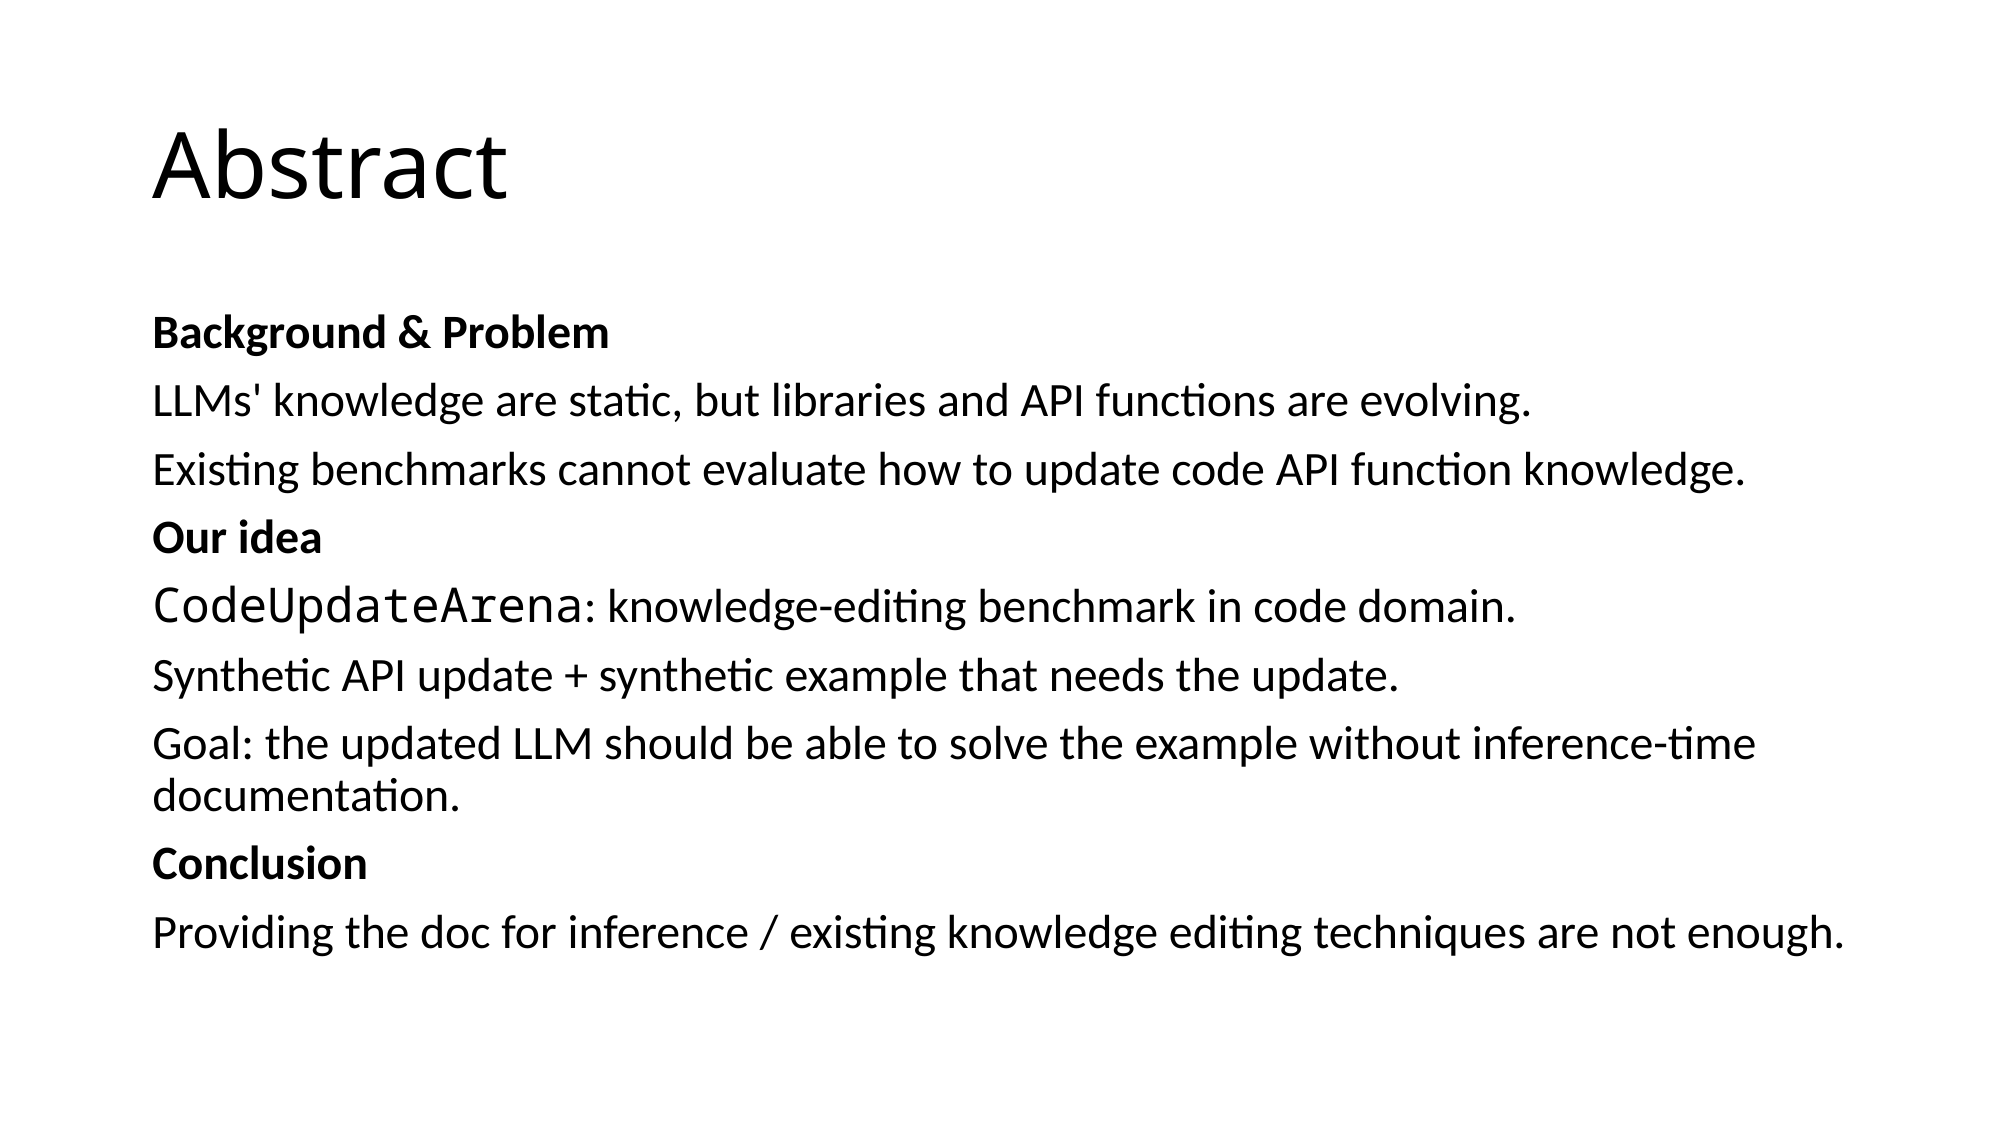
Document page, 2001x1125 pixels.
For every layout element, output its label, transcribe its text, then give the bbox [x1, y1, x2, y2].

list Background & Problem LLMs' knowledge are static, but libraries and API functions are evolving. Existing benchmarks cannot evaluate how to update code API function knowledge. Our idea CodeUpdateArena: knowledge-editing benchmark in code domain. Synthetic API update + synthetic example that needs the update. Goal: the updated LLM should be able to solve the example without inference-time documentation. Conclusion Providing the doc for inference / existing knowledge editing techniques are not enough. [137, 299, 1863, 1014]
title Abstract [137, 59, 1863, 278]
